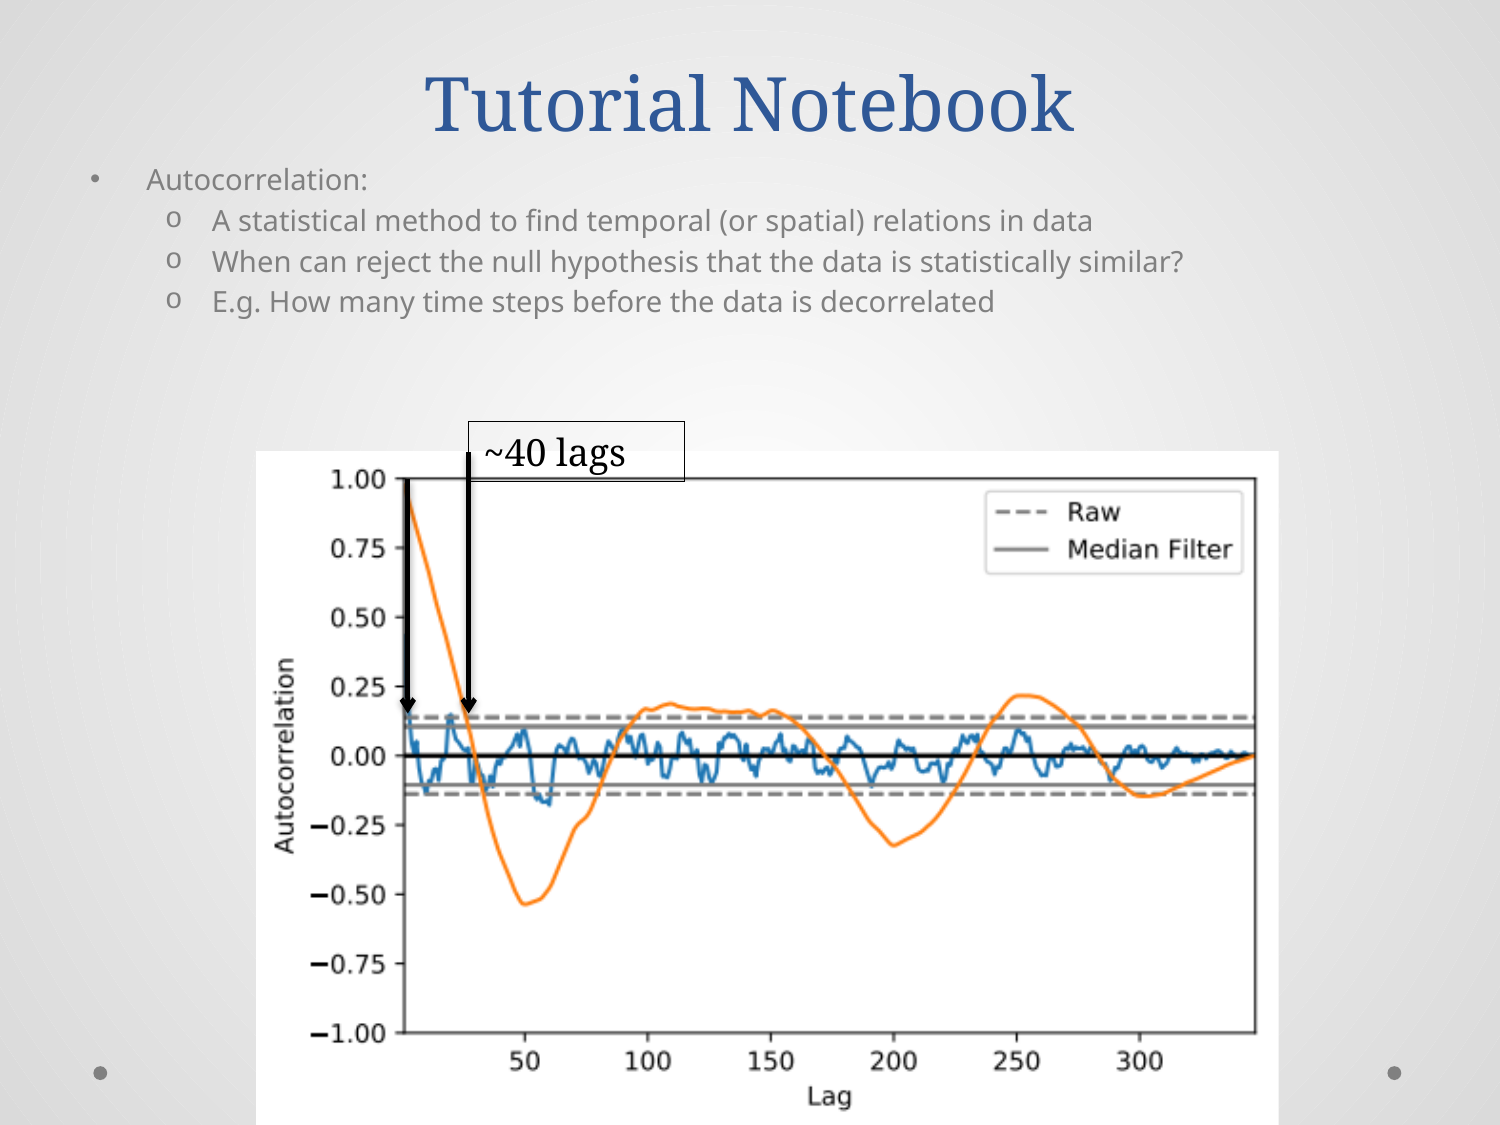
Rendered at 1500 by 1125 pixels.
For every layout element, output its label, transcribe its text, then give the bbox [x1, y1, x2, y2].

picture [255, 451, 1279, 1125]
list Autocorrelation: A statistical method to find temporal (or spatial) relations in data When can reject the null hypothesis that the data is statistically similar? E.g. How many time steps before the data is decorrelated [75, 153, 1425, 865]
text_box ~40 lags [468, 421, 685, 450]
title Tutorial Notebook [0, 21, 1500, 154]
